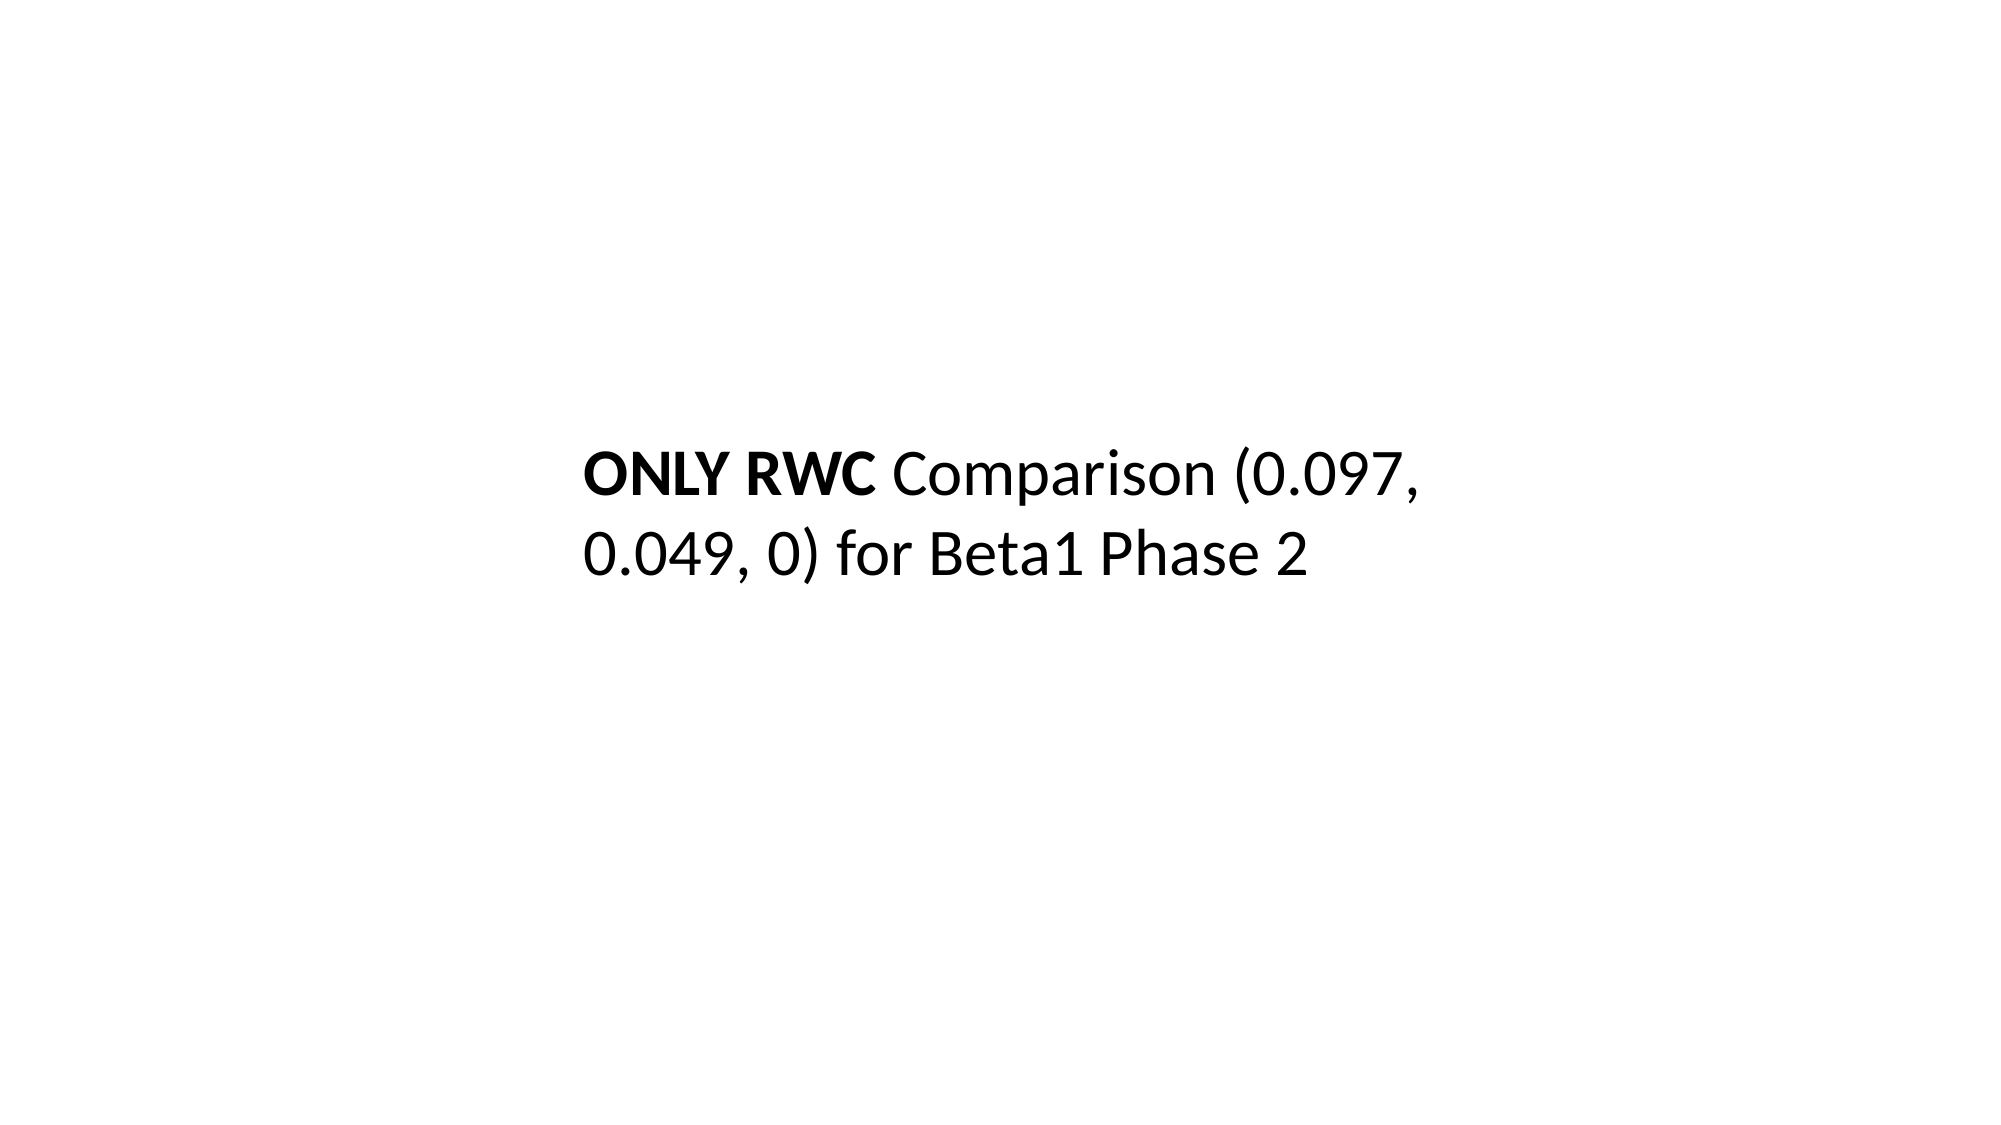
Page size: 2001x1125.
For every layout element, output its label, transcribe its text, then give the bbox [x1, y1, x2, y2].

text_box ONLY RWC Comparison (0.097, 0.049, 0) for Beta1 Phase 2 [569, 421, 1515, 597]
